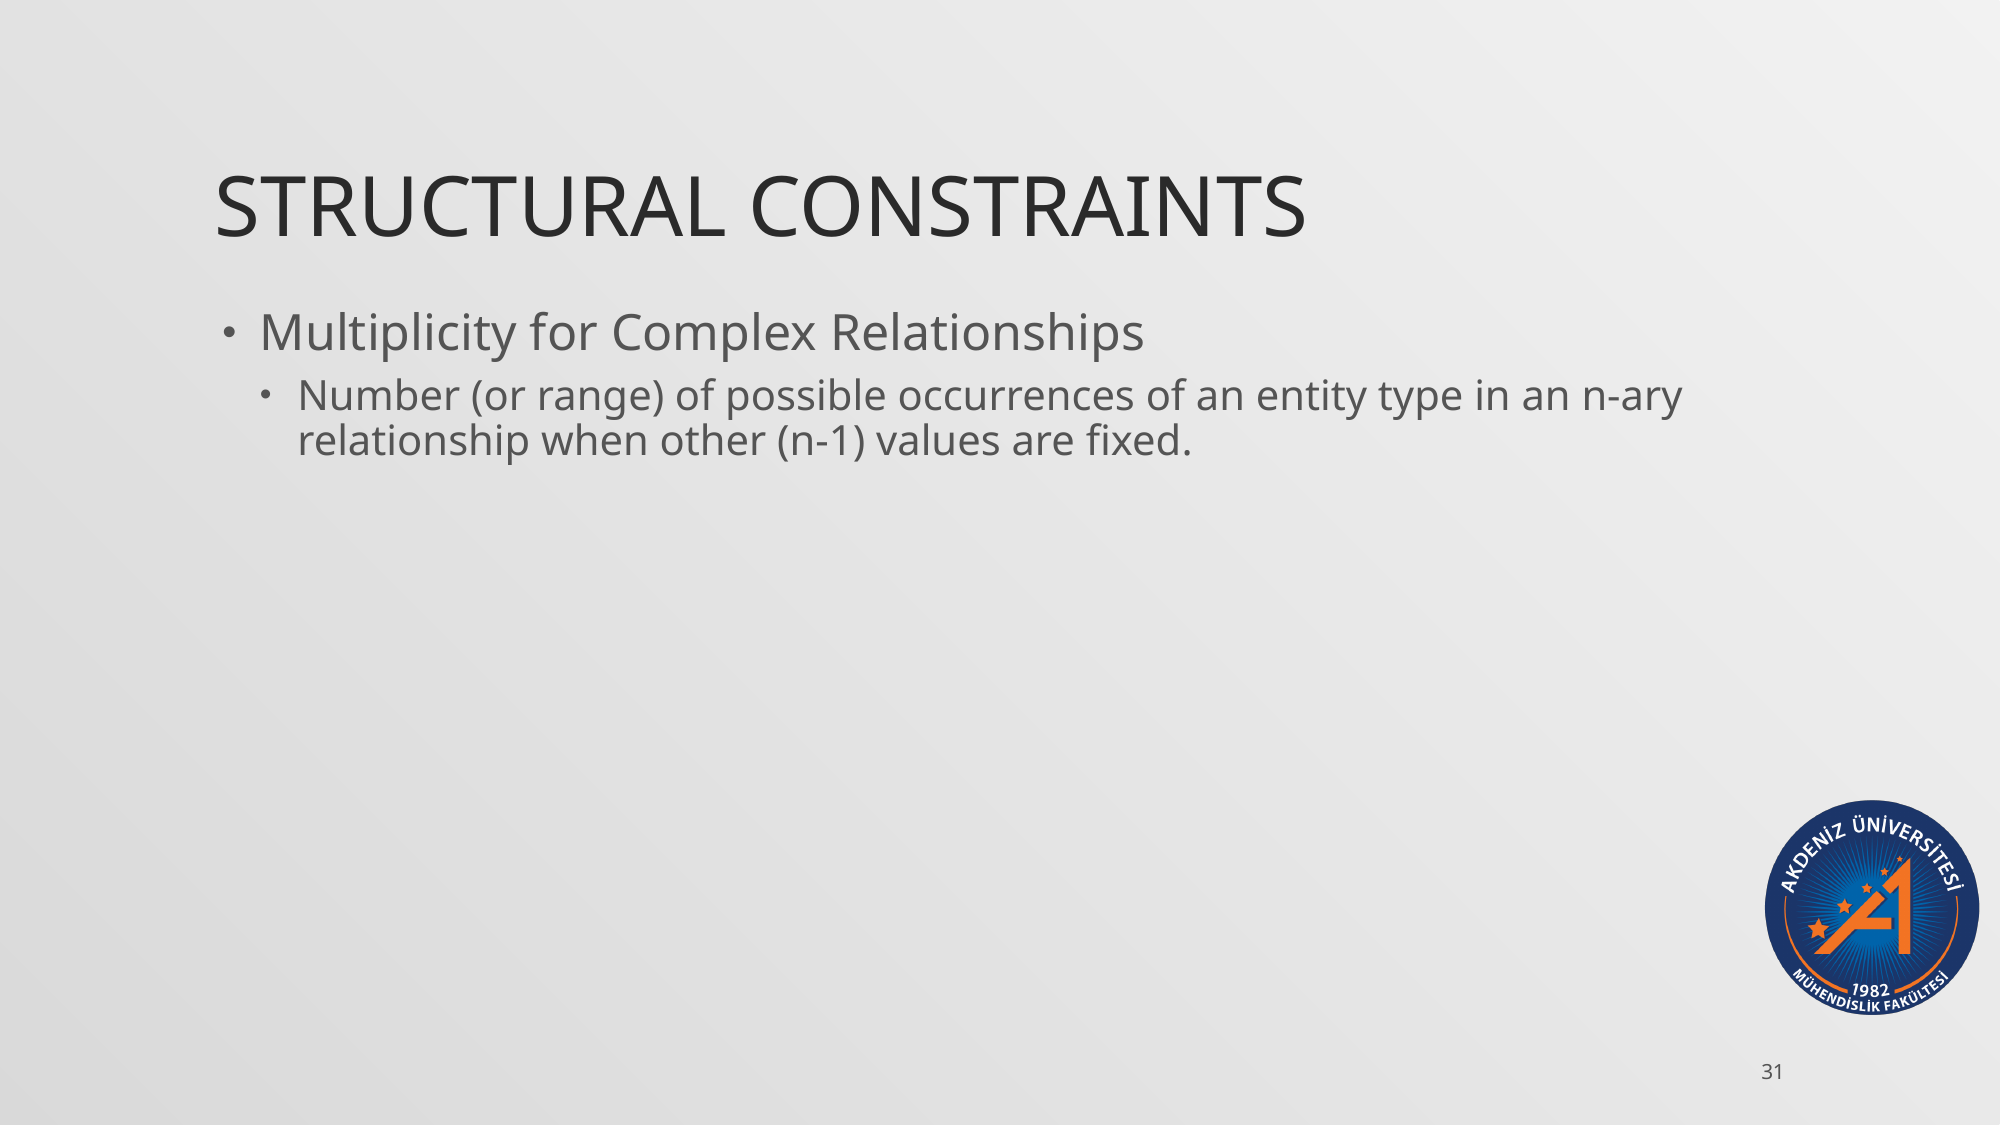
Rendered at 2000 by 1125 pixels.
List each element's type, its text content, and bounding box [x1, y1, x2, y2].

list Multiplicity for Complex Relationships Number (or range) of possible occurrences of an entity type in an n-ary relationship when other (n-1) values are fixed. [199, 299, 1800, 1013]
title Structural Constraints [199, 45, 1800, 263]
picture [1744, 779, 2000, 1036]
slide_number 31 [1612, 1057, 1800, 1088]
